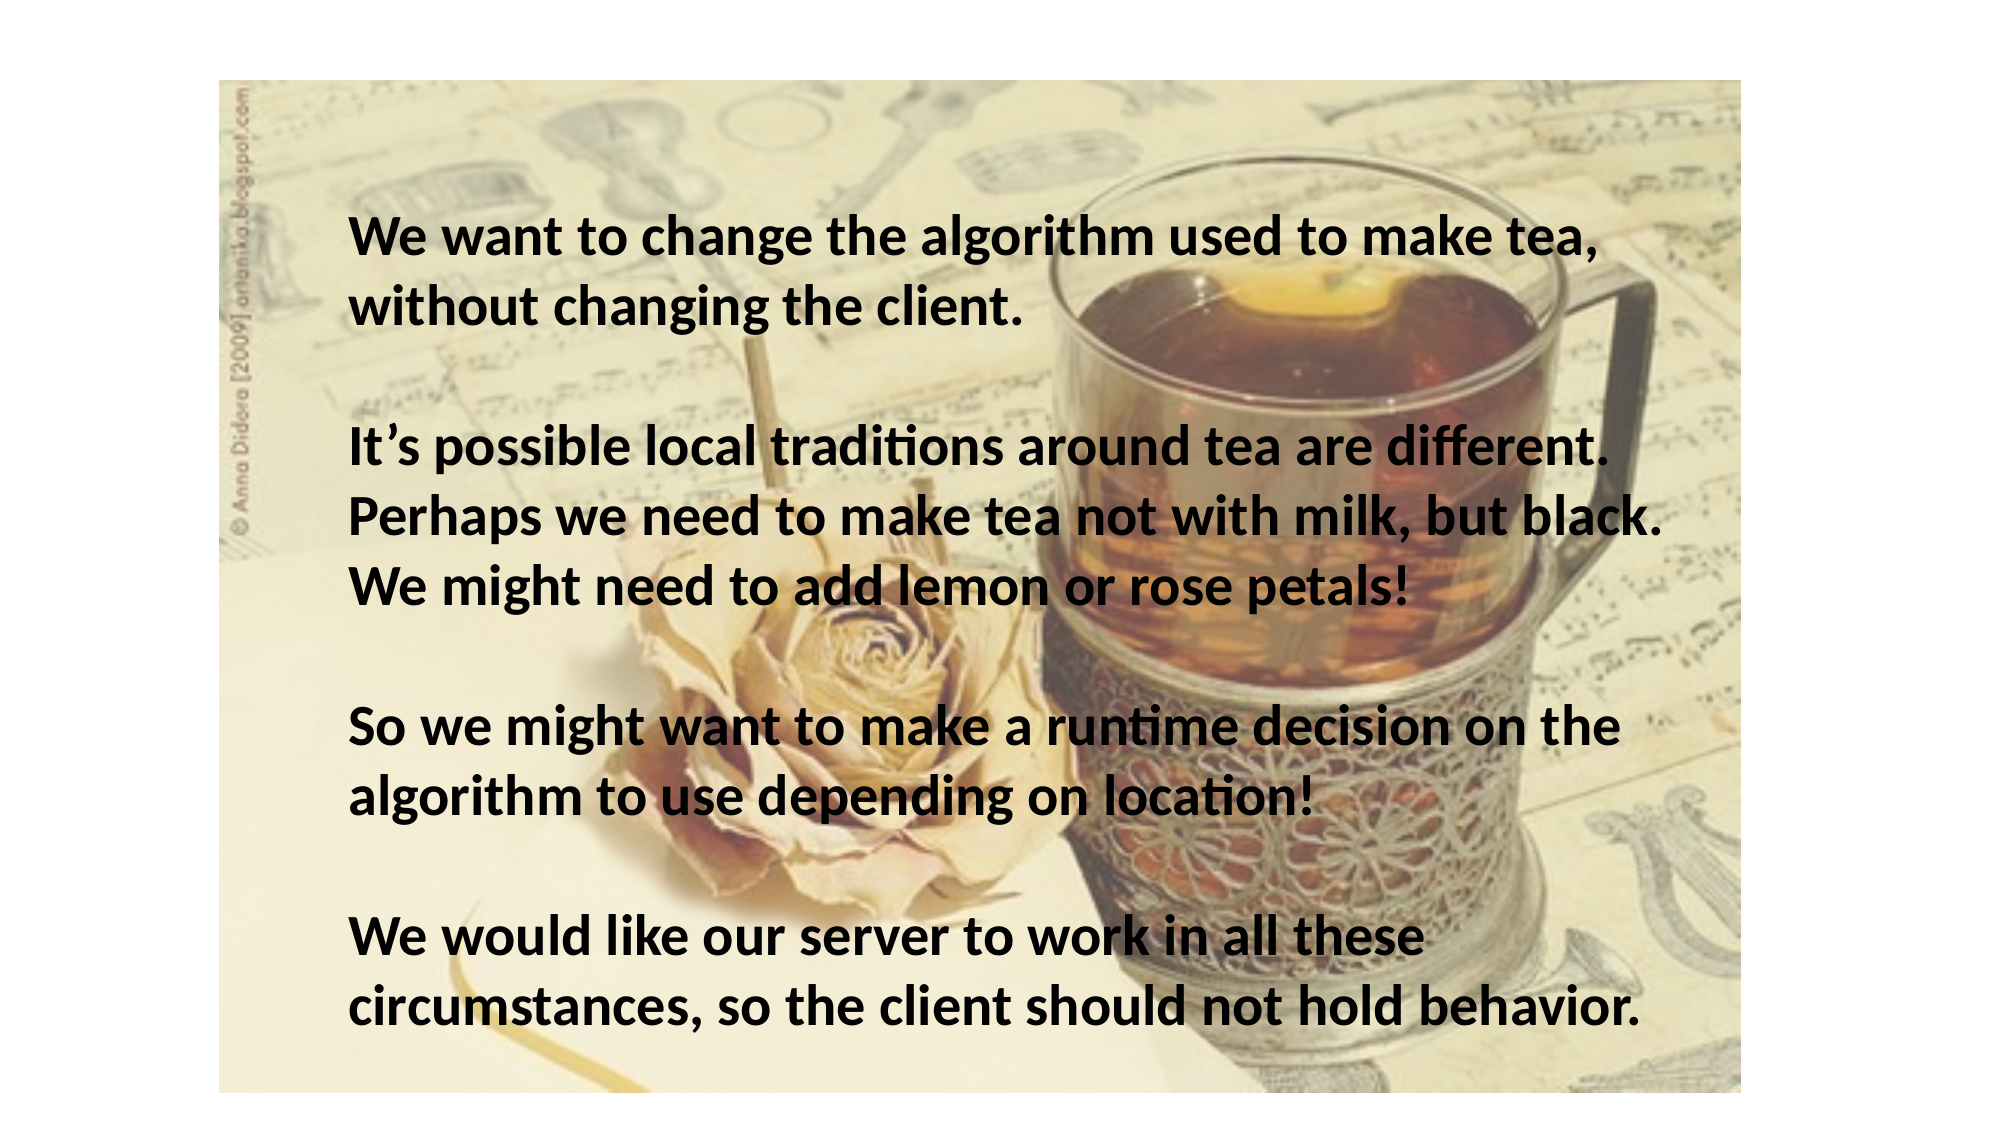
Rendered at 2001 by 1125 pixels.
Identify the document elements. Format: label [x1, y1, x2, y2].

picture [219, 80, 1741, 1093]
